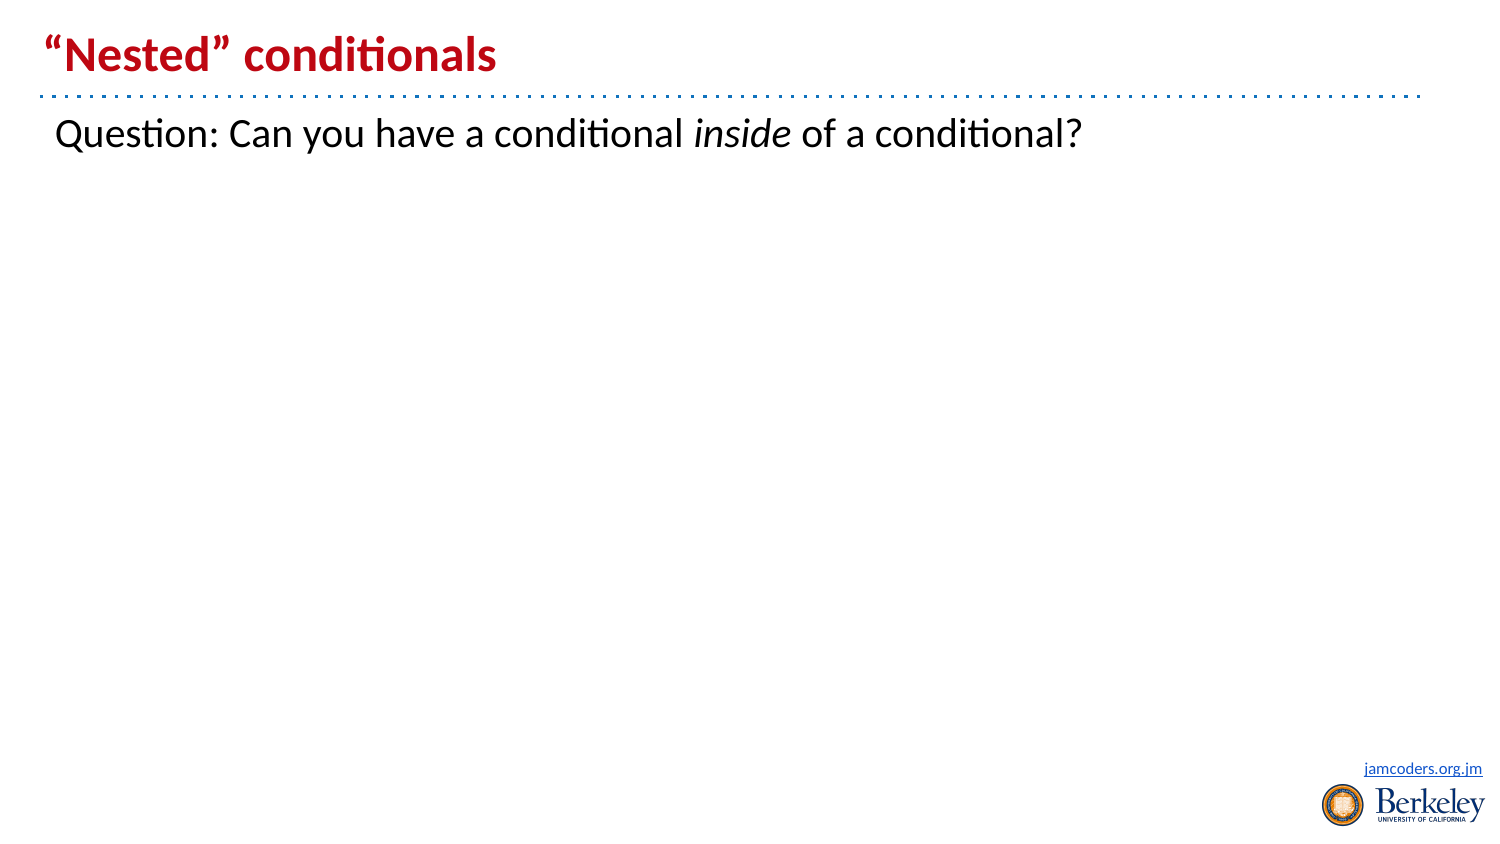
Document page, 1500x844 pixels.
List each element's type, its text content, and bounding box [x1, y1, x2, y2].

title “Nested” conditionals [27, 15, 1378, 97]
list Question: Can you have a conditional inside of a conditional? [39, 91, 1425, 773]
picture [1321, 782, 1486, 827]
